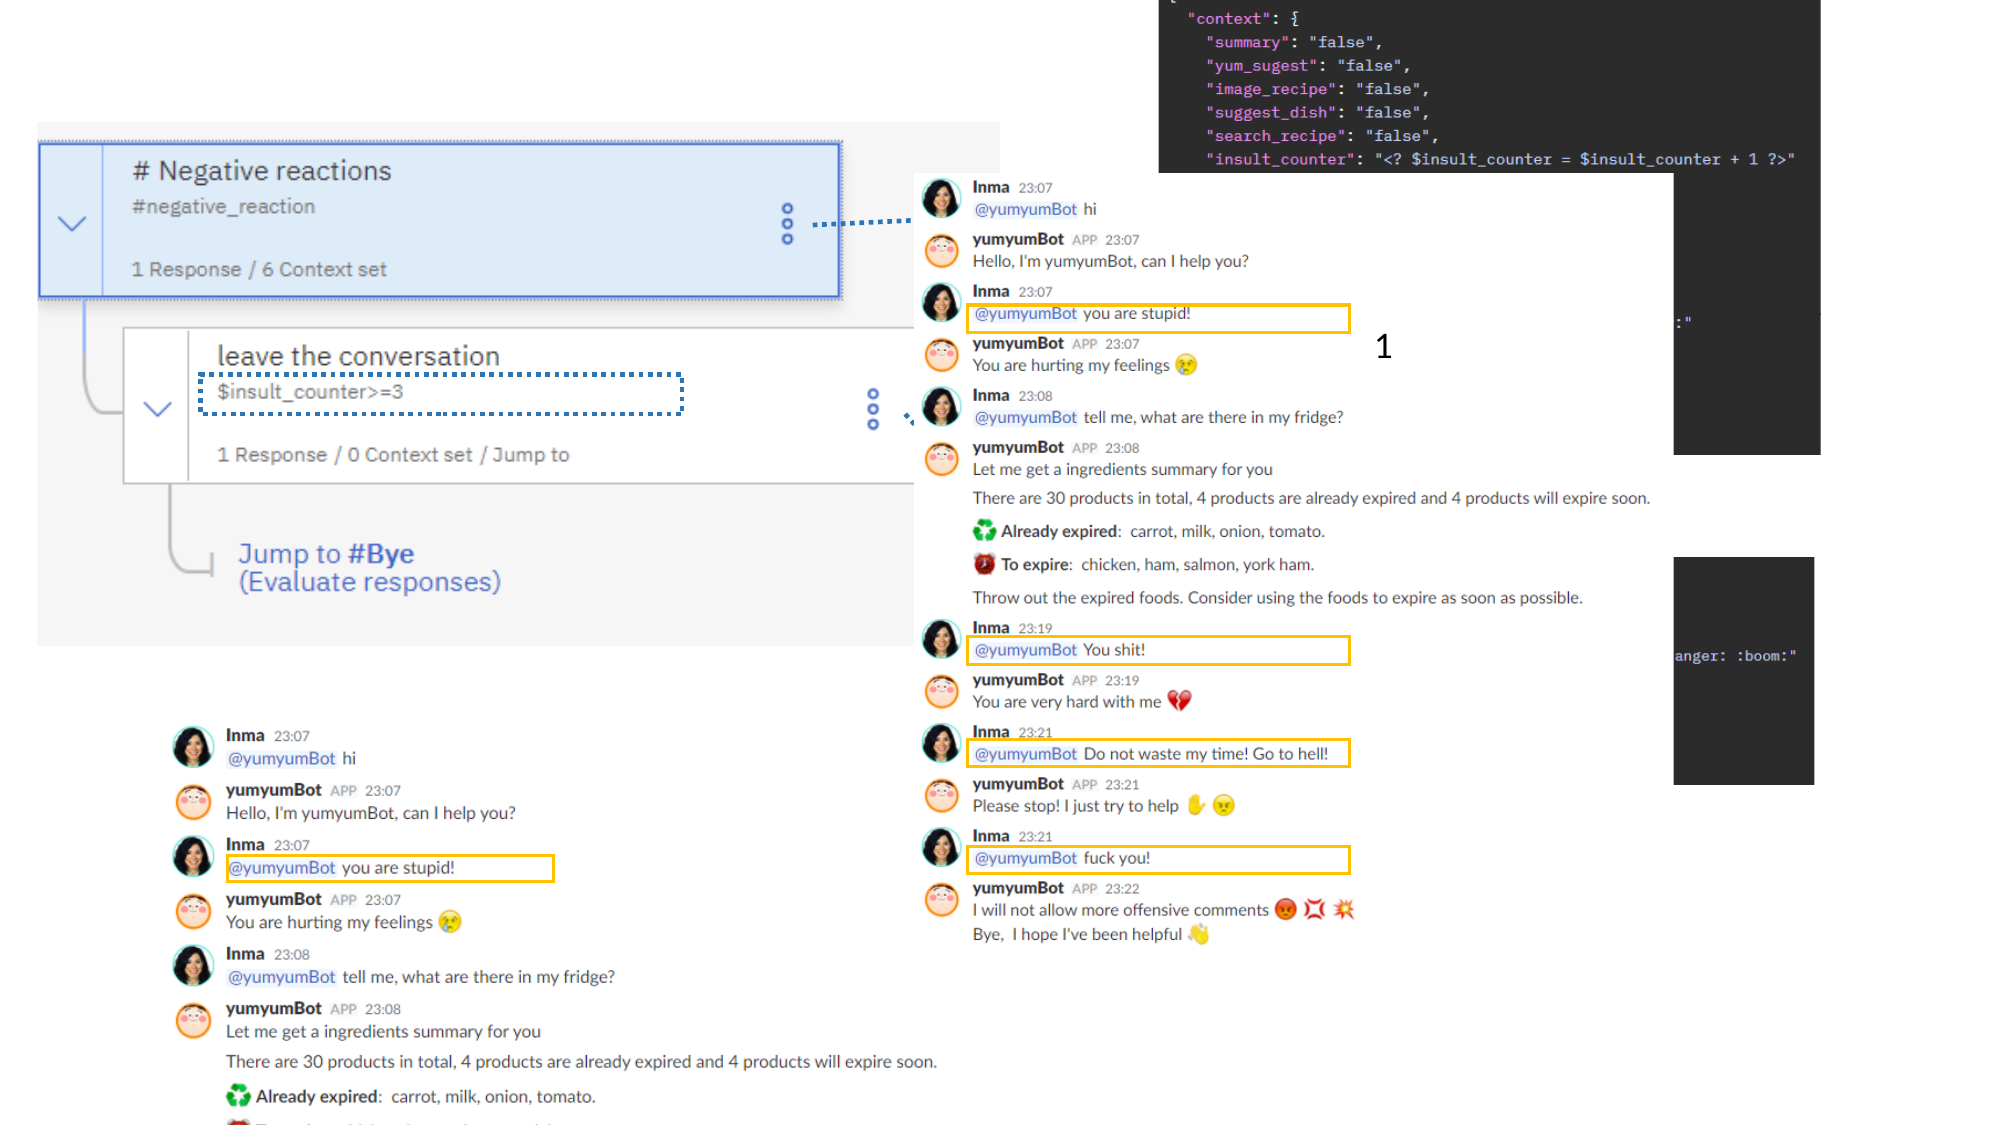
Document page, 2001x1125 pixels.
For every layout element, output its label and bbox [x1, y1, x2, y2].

text_box [914, 173, 1674, 954]
text_box [155, 720, 979, 1125]
text_box [37, 0, 1821, 785]
